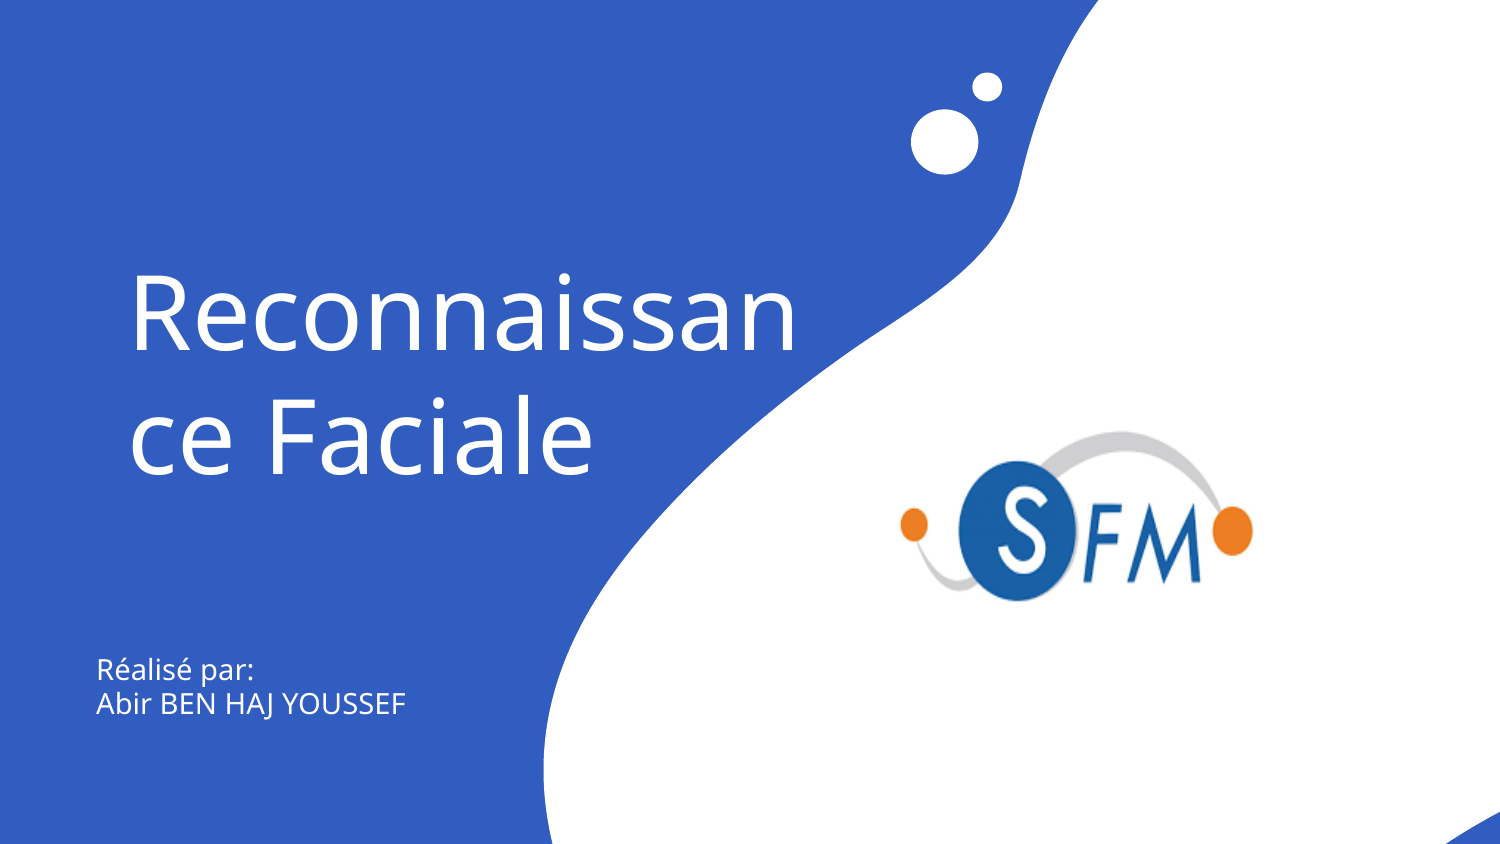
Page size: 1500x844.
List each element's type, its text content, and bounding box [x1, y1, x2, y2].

title Reconnaissance Faciale [112, 87, 818, 511]
text_box Réalisé par: Abir BEN HAJ YOUSSEF [62, 635, 786, 779]
picture [835, 373, 1312, 654]
